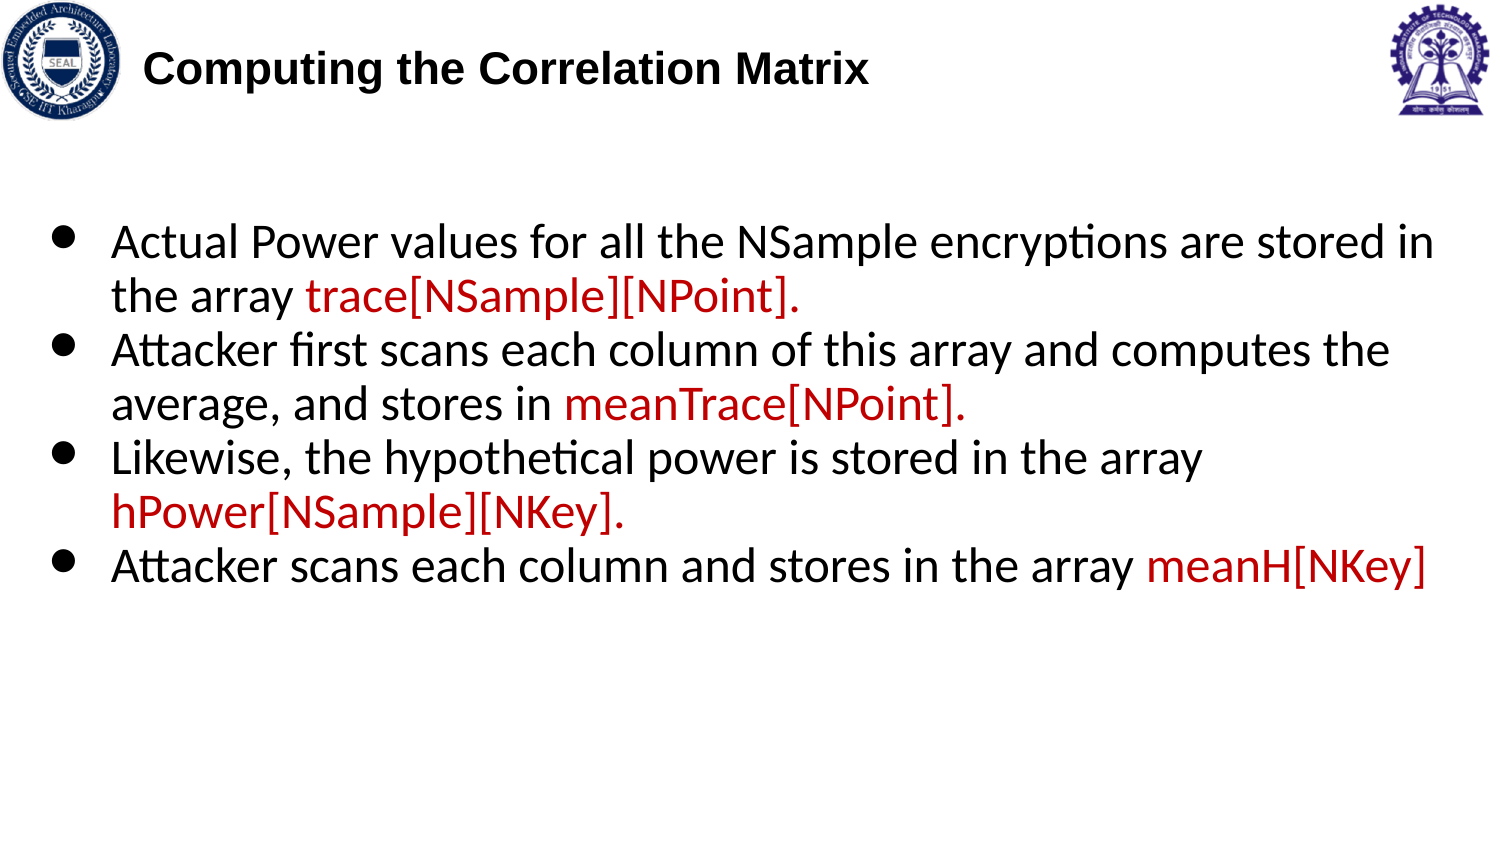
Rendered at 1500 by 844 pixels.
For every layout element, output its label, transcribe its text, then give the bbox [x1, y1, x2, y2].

picture [0, 0, 122, 122]
title Computing the Correlation Matrix [127, 19, 1373, 114]
picture [1378, 0, 1500, 122]
text_box Actual Power values for all the NSample encryptions are stored in the array trace[NSample][NPoint]. Attacker first scans each column of this array and computes the average, and stores in meanTrace[NPoint]. Likewise, the hypothetical power is stored in the array hPower[NSample][NKey]. Attacker scans each column and stores in the array meanH[NKey] [20, 200, 1480, 733]
